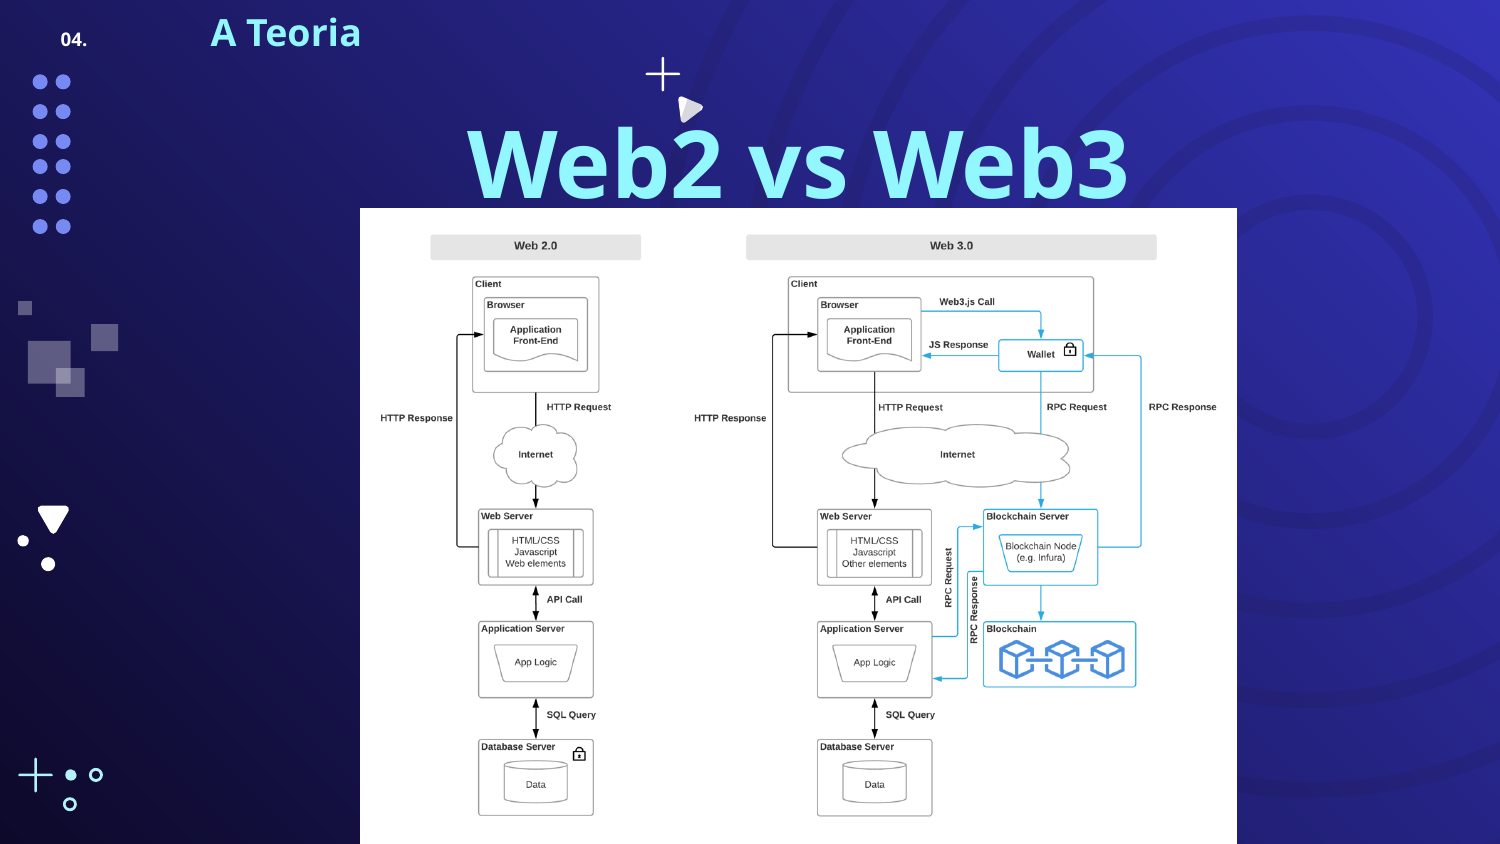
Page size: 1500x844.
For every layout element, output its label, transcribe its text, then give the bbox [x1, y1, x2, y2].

picture [360, 208, 1237, 844]
title 04. A Teoria [45, 11, 458, 51]
subtitle Web2 vs Web3 [123, 76, 1475, 246]
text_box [17, 300, 119, 398]
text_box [17, 757, 104, 812]
